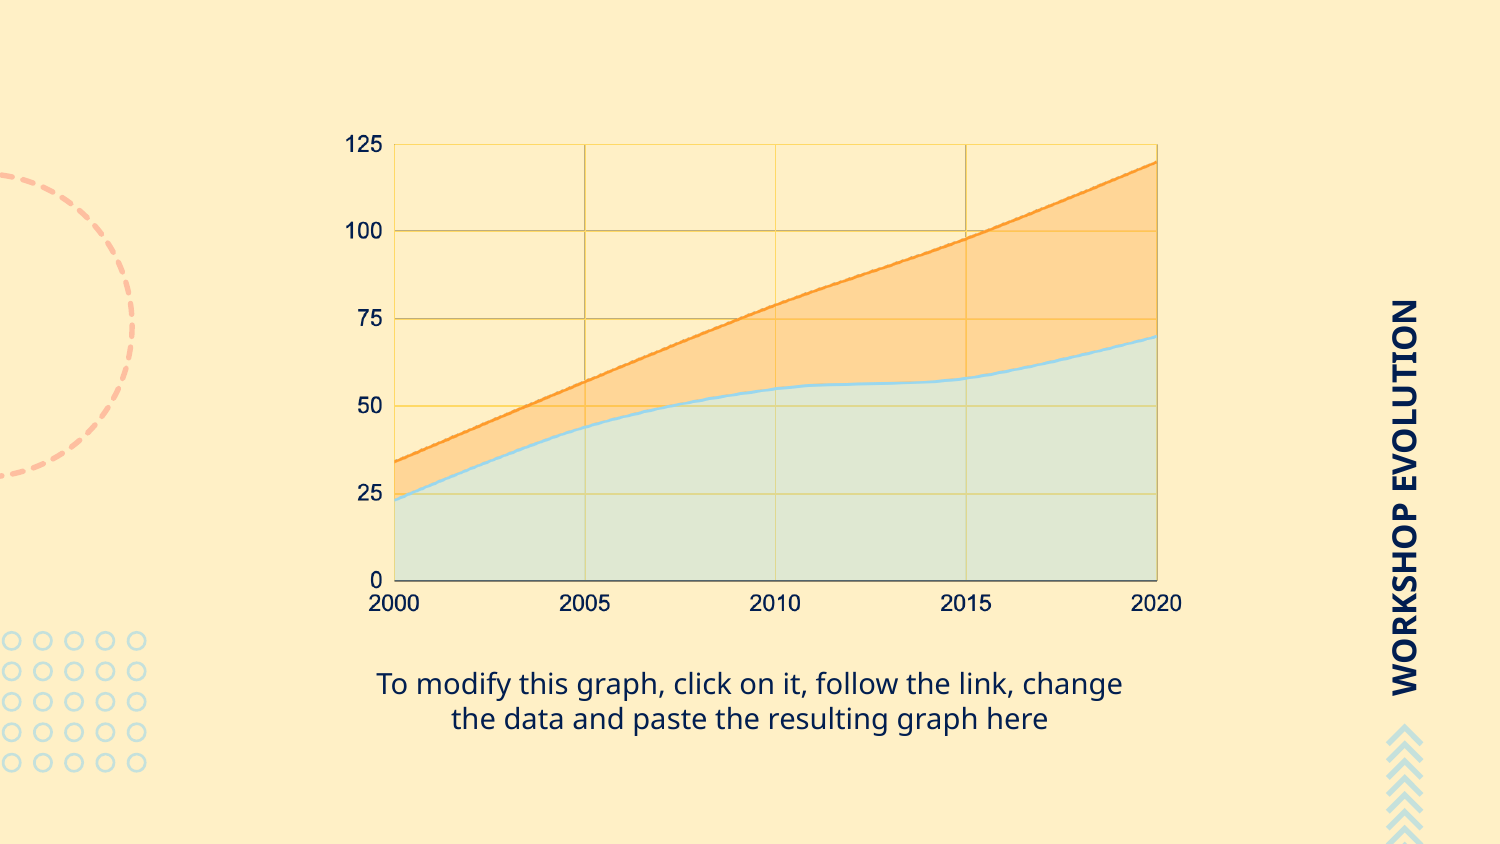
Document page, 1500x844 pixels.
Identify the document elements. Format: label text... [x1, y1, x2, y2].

picture [317, 105, 1183, 641]
text_box To modify this graph, click on it, follow the link, change the data and paste the resulting graph here [352, 650, 1148, 782]
title WORKSHOP EVOLUTION [1368, 0, 1442, 712]
